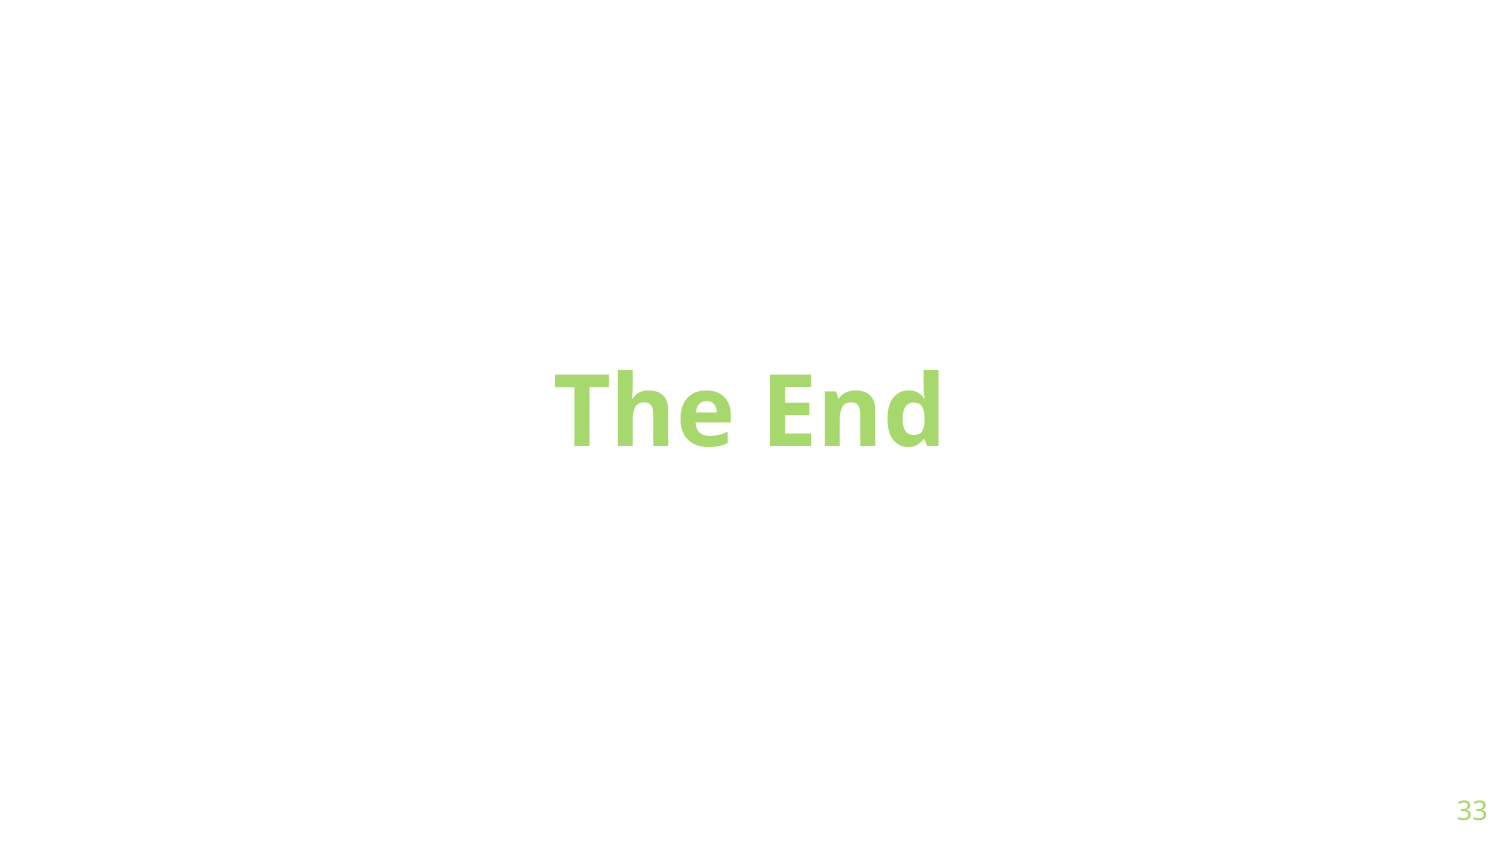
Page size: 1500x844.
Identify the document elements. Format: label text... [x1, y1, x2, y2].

slide_number 33 [1397, 779, 1488, 844]
title The End [227, 325, 1272, 467]
